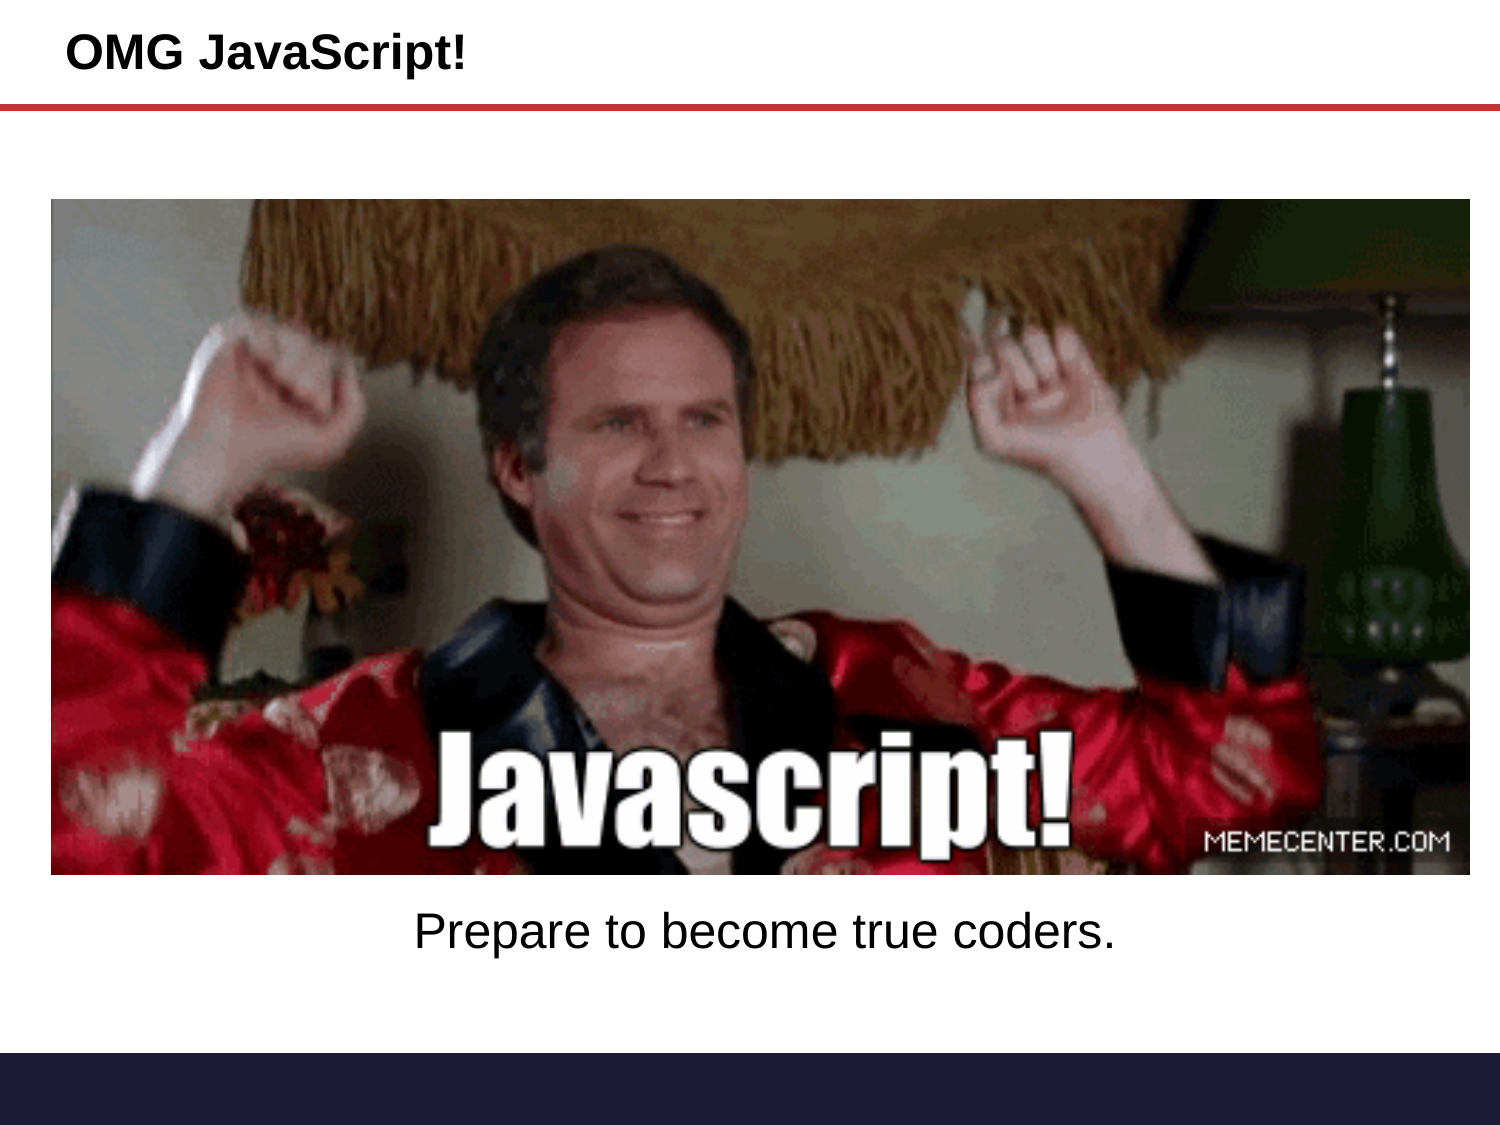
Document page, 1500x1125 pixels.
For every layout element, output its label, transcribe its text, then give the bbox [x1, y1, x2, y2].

picture [51, 199, 1470, 876]
title OMG JavaScript! [50, 0, 948, 108]
text_box Prepare to become true coders. [75, 883, 1470, 983]
